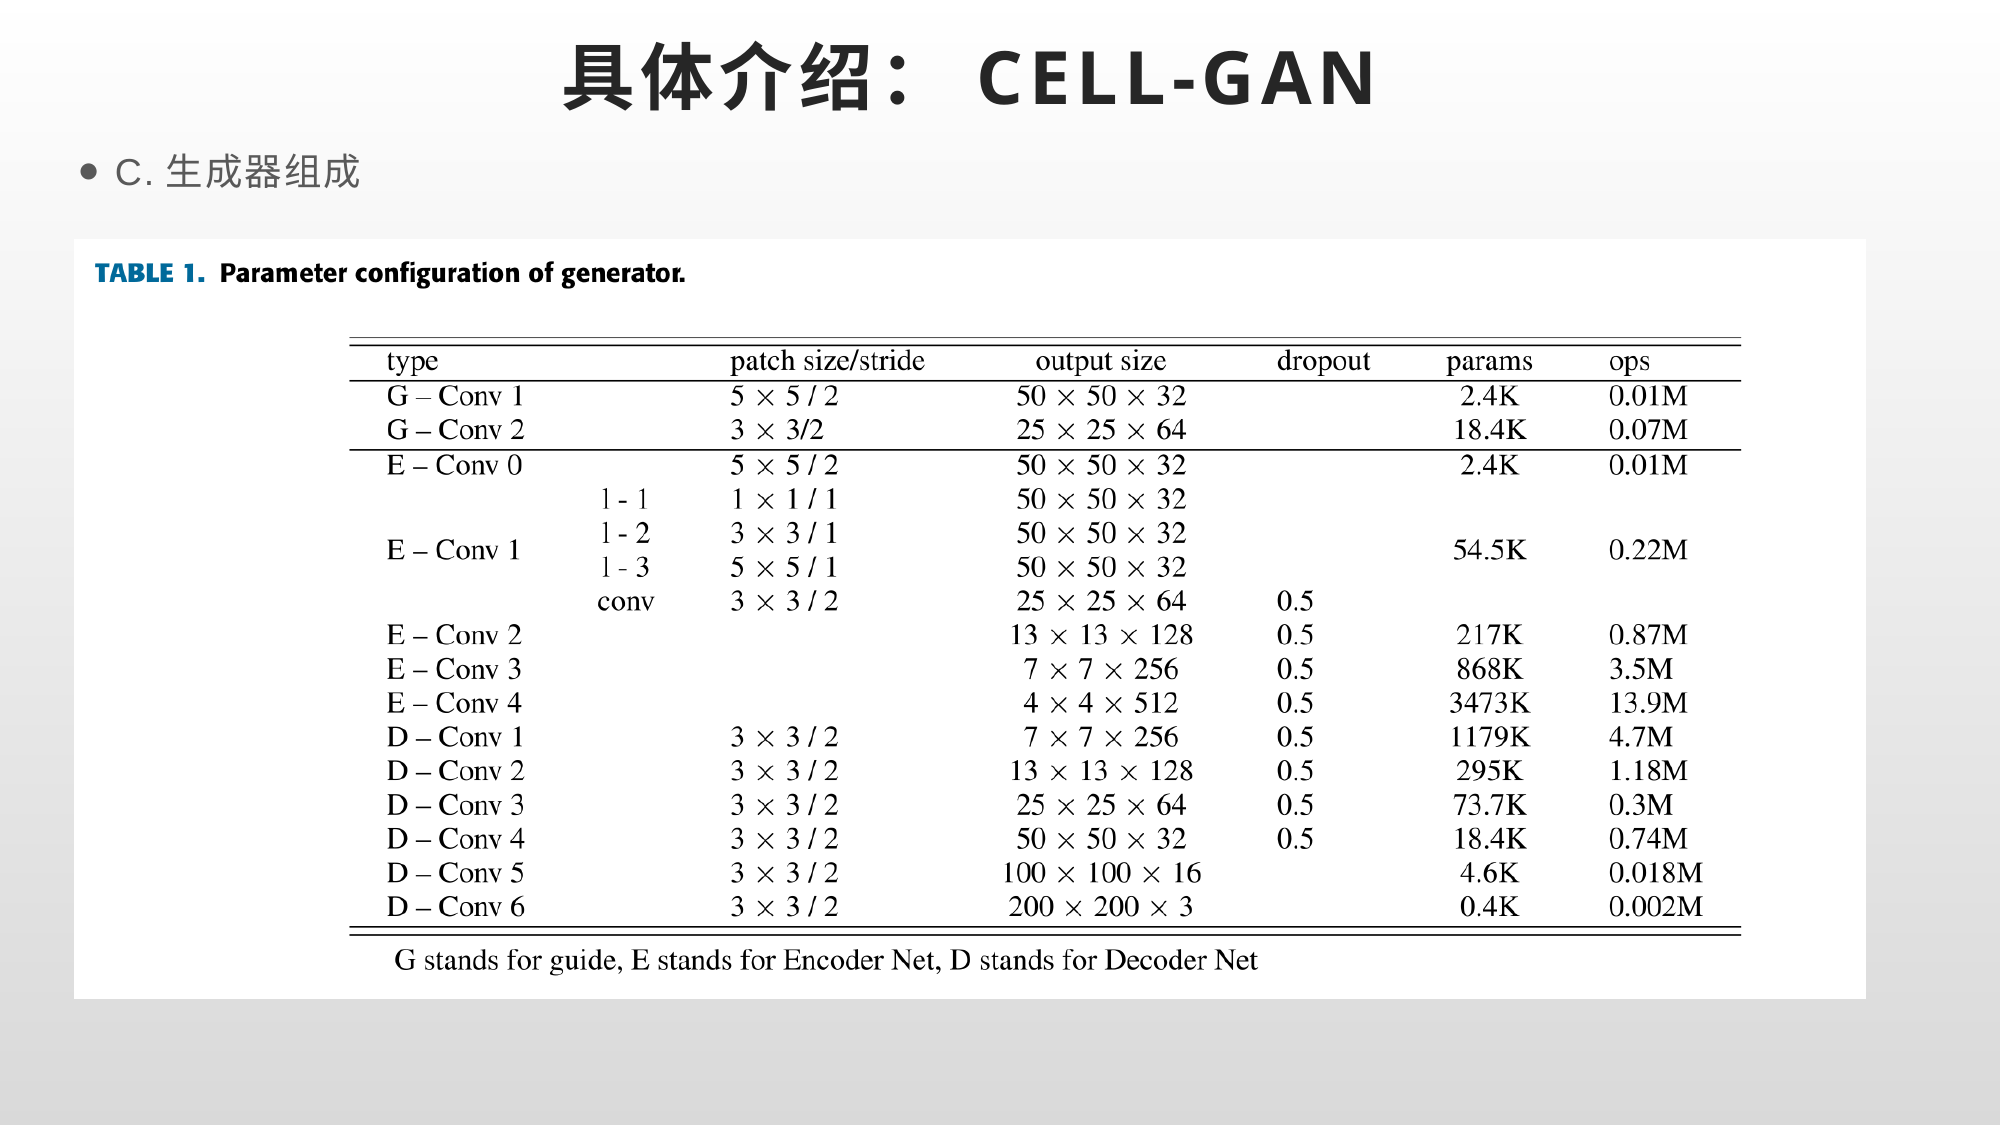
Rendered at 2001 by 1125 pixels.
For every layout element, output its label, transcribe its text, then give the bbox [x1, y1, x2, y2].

list C.生成器组成 [69, 125, 1870, 908]
picture [73, 239, 1866, 999]
title 具体介绍：CELL-GAN [69, 16, 1870, 125]
